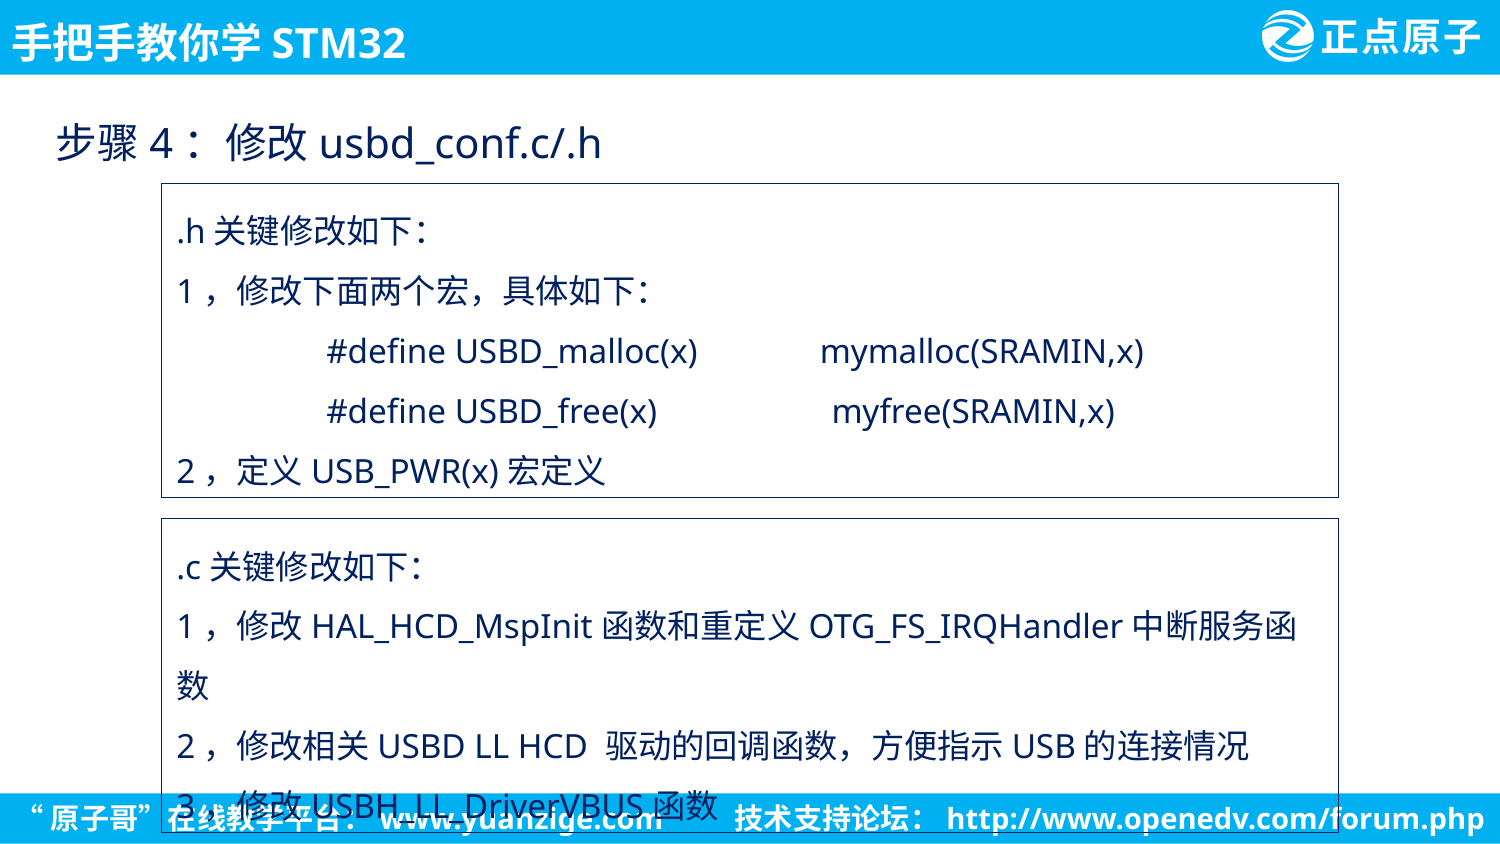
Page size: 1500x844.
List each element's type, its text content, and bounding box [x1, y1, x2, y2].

picture [1431, 44, 1438, 52]
picture [1404, 20, 1438, 54]
picture [1391, 45, 1397, 53]
text_box 步骤4：修改usbd_conf.c/.h [48, 88, 835, 171]
text_box “原子哥”在线教学平台：www.yuanzige.com [0, 793, 544, 843]
text_box 手把手教你学STM32 [0, 0, 967, 75]
text_box .c关键修改如下： 1，修改HAL_HCD_MspInit函数和重定义OTG_FS_IRQHandler中断服务函数 2，修改相关USBD LL HCD 驱动的回调函数，方便指示USB的连接情况 3，修改USBH_LL_DriverVBUS函数 [161, 518, 1339, 833]
picture [1445, 21, 1479, 54]
picture [1322, 21, 1357, 52]
text_box [0, 0, 1500, 76]
picture [1263, 27, 1307, 61]
picture [1364, 45, 1370, 53]
text_box .h关键修改如下： 1，修改下面两个宏，具体如下： #define USBD_malloc(x) mymalloc(SRAMIN,x) #define USBD_free(x) myfree(SRAMIN,x) 2，定义USB_PWR(x)宏定义 [161, 183, 1339, 498]
picture [1367, 18, 1396, 42]
picture [1267, 11, 1313, 45]
text_box 技术支持论坛：http://www.openedv.com/forum.php [544, 793, 1500, 843]
picture [1412, 44, 1418, 52]
